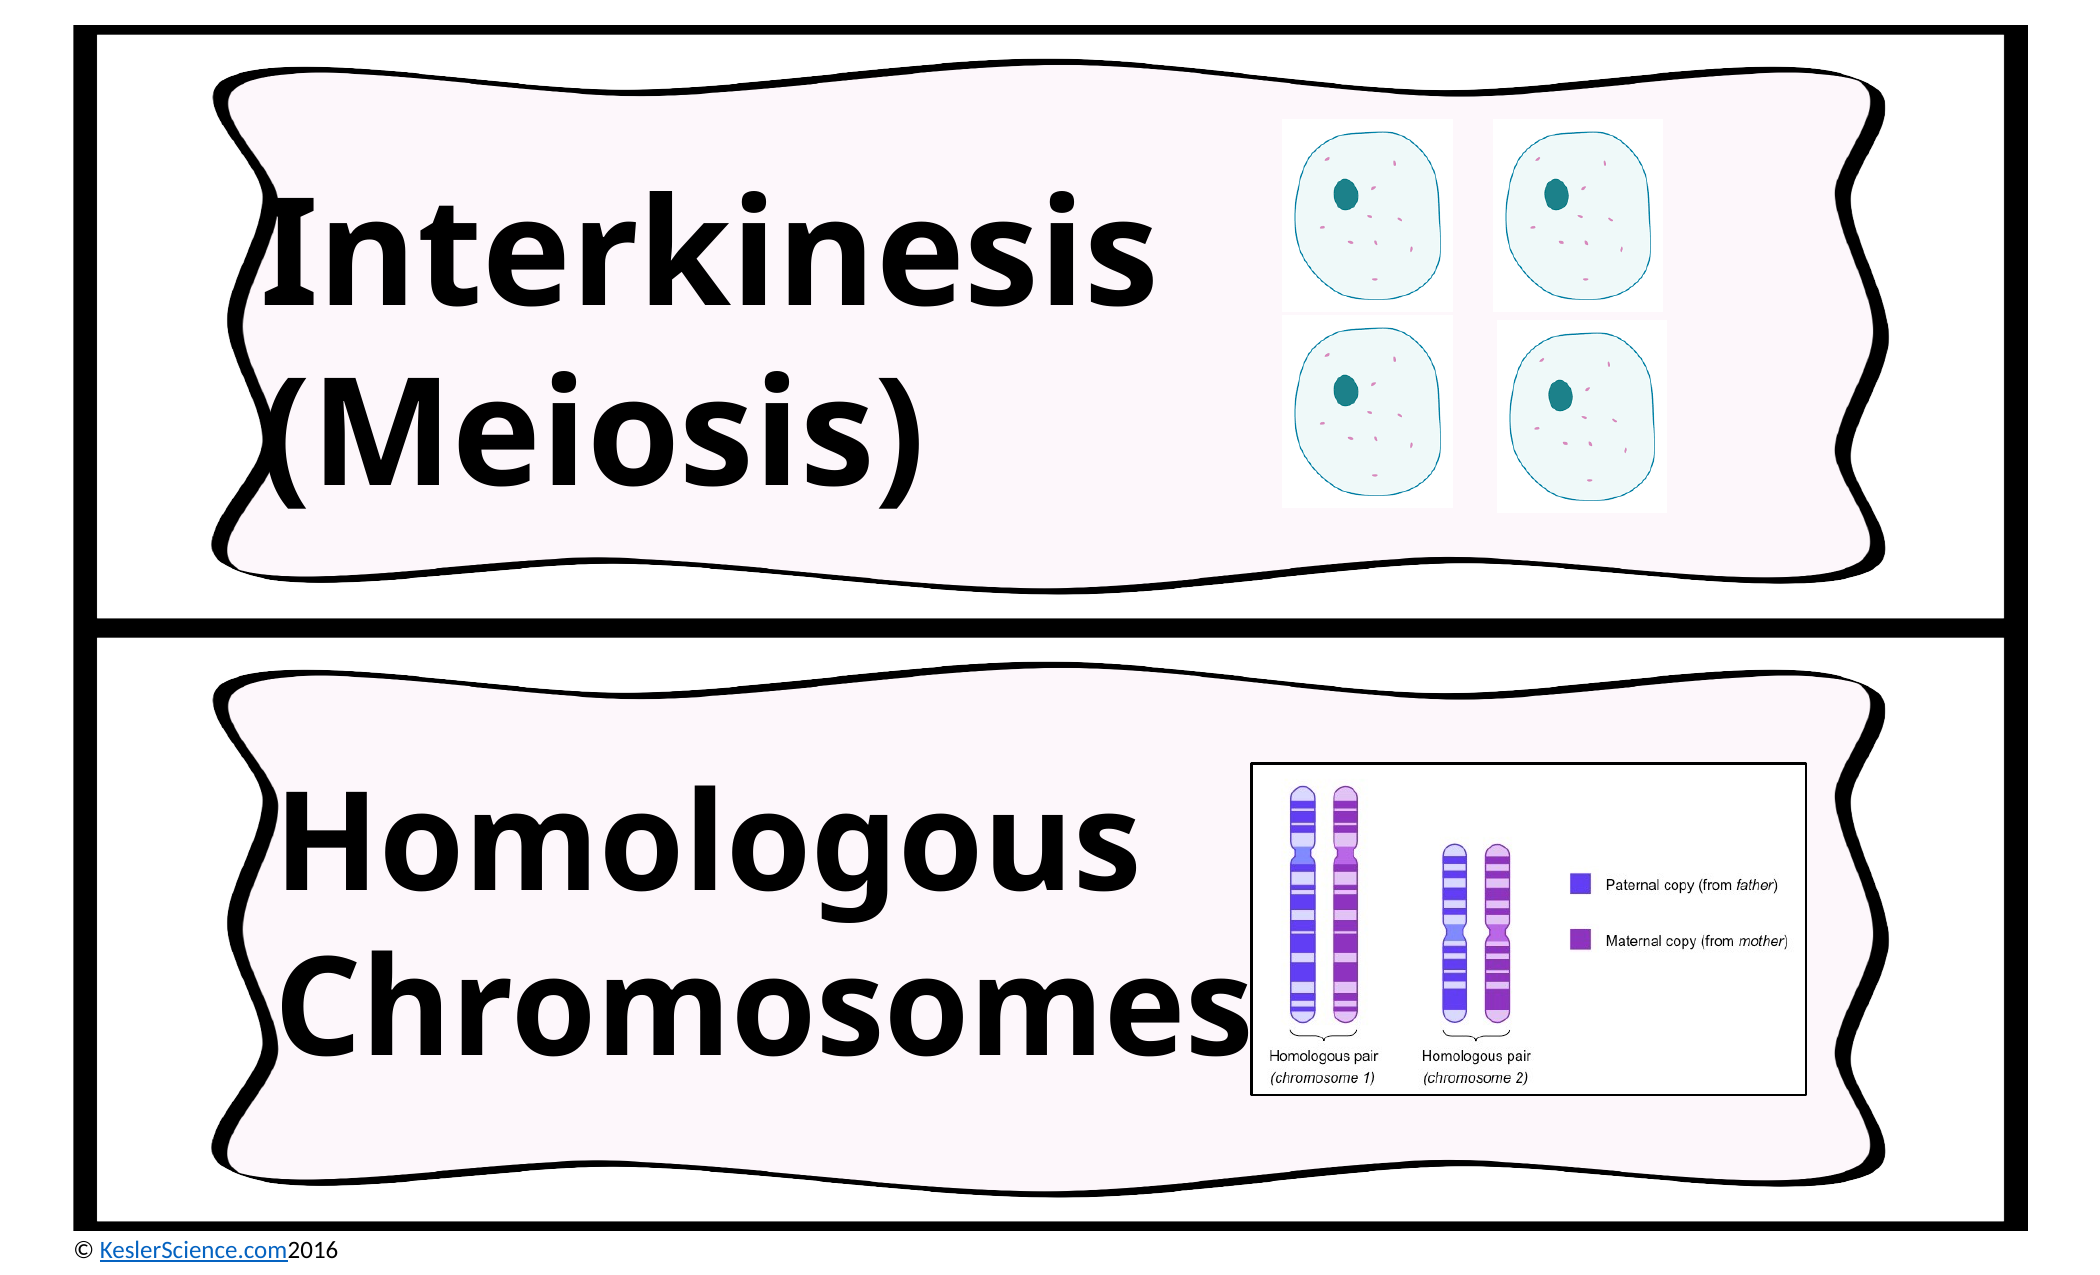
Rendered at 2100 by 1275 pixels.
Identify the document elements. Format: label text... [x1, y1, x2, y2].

text_box Interkinesis (Meiosis) [246, 148, 748, 523]
picture [74, 0, 2027, 1275]
text_box Homologous Chromosomes [259, 745, 748, 1090]
text_box © KeslerScience.com2016 [58, 1226, 748, 1271]
